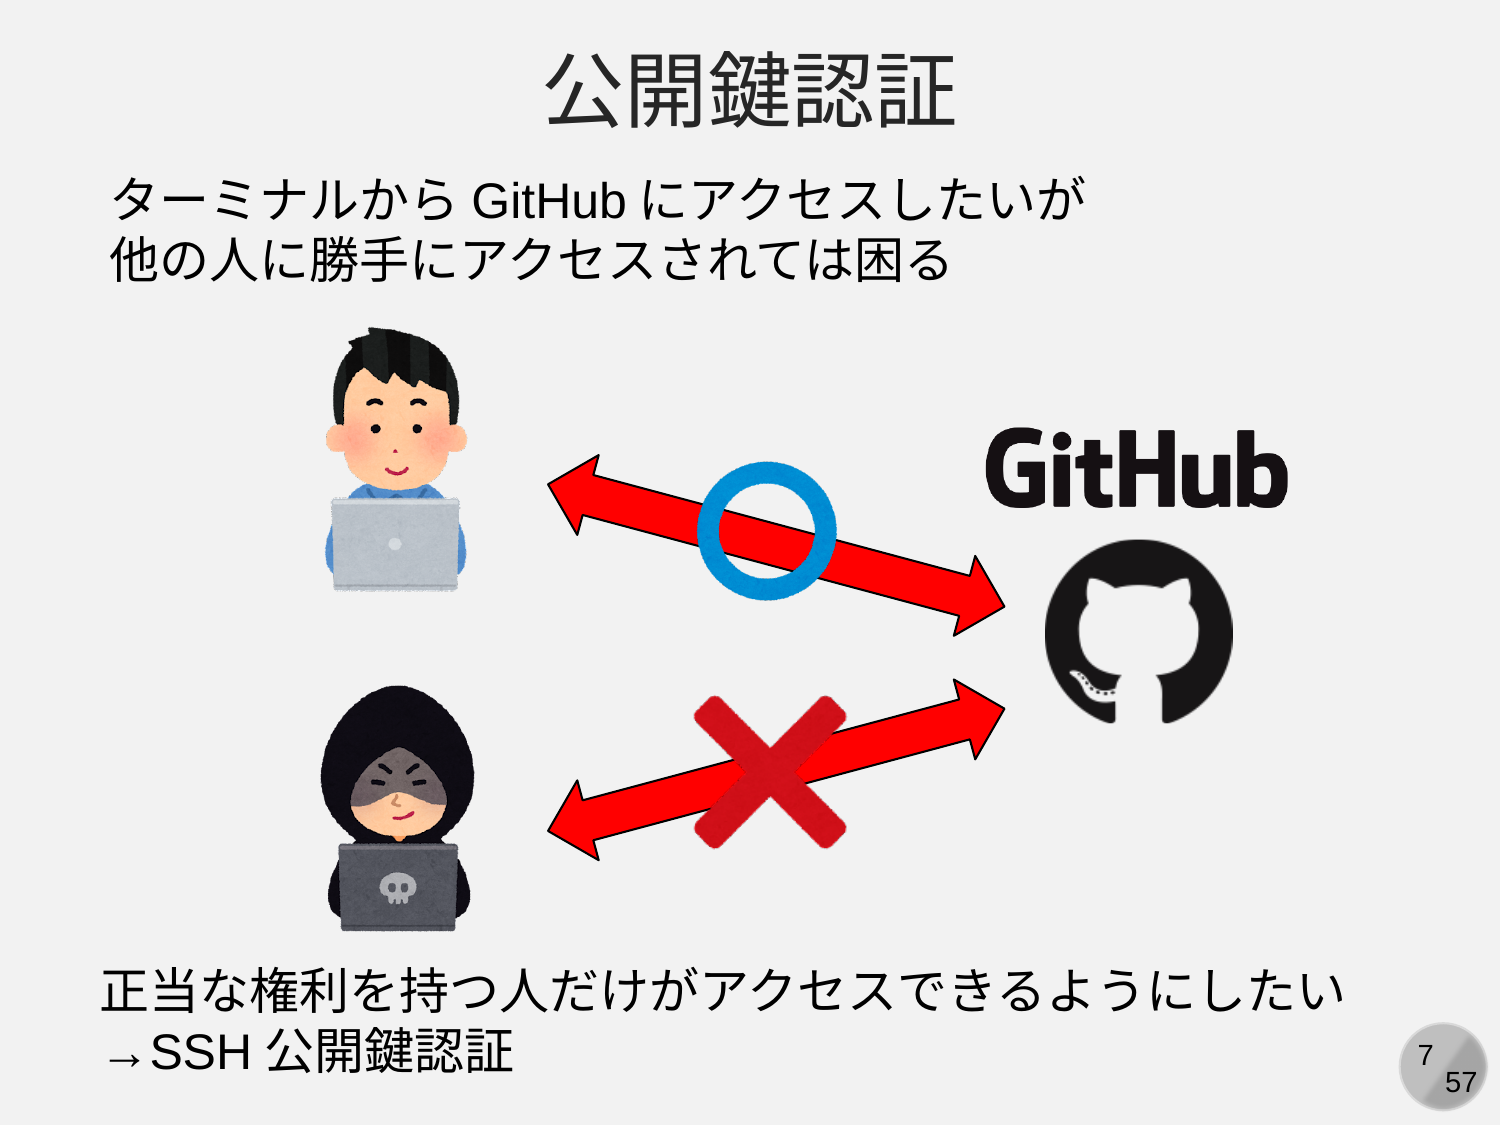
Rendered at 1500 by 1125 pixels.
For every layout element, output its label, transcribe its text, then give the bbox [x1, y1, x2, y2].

text_box [878, 678, 1006, 766]
text_box [547, 776, 667, 862]
picture [667, 668, 878, 880]
text_box 正当な権利を持つ人だけがアクセスできるようにしたい →SSH公開鍵認証 [84, 952, 1361, 1087]
text_box [844, 541, 1006, 637]
picture [301, 680, 496, 937]
picture [689, 454, 844, 609]
picture [962, 397, 1311, 727]
text_box [547, 454, 689, 545]
text_box ターミナルからGitHubにアクセスしたいが 他の人に勝手にアクセスされては困る [94, 160, 1102, 296]
picture [301, 326, 490, 600]
list 公開鍵認証 [0, 31, 1500, 155]
